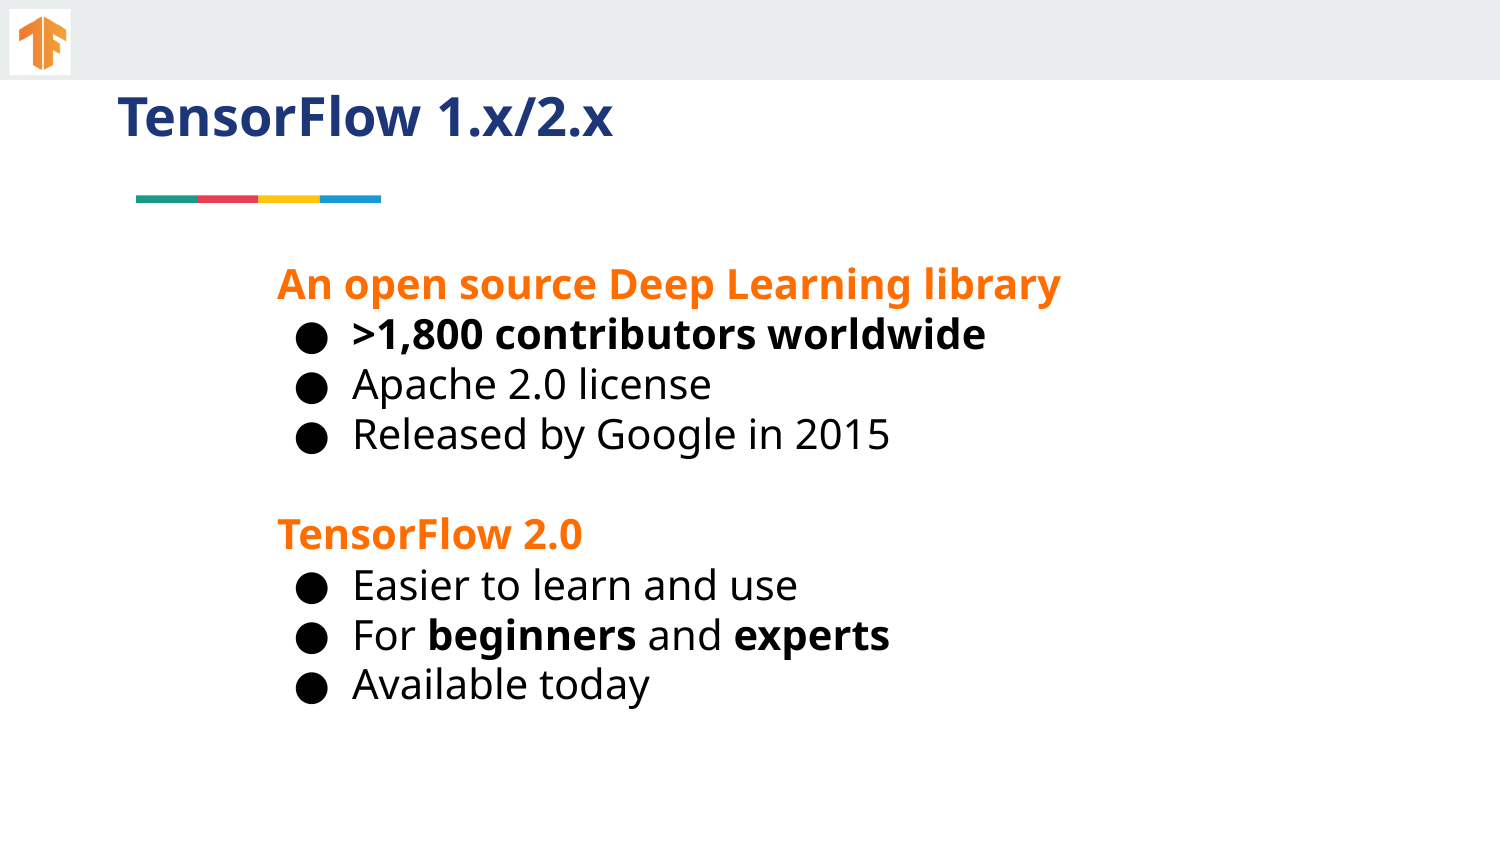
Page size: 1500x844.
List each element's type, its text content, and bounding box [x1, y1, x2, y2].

title TensorFlow 1.x/2.x [102, 67, 1448, 173]
text_box An open source Deep Learning library >1,800 contributors worldwide Apache 2.0 license Released by Google in 2015 TensorFlow 2.0 Easier to learn and use For beginners and experts Available today [262, 243, 1238, 717]
picture [9, 9, 71, 75]
